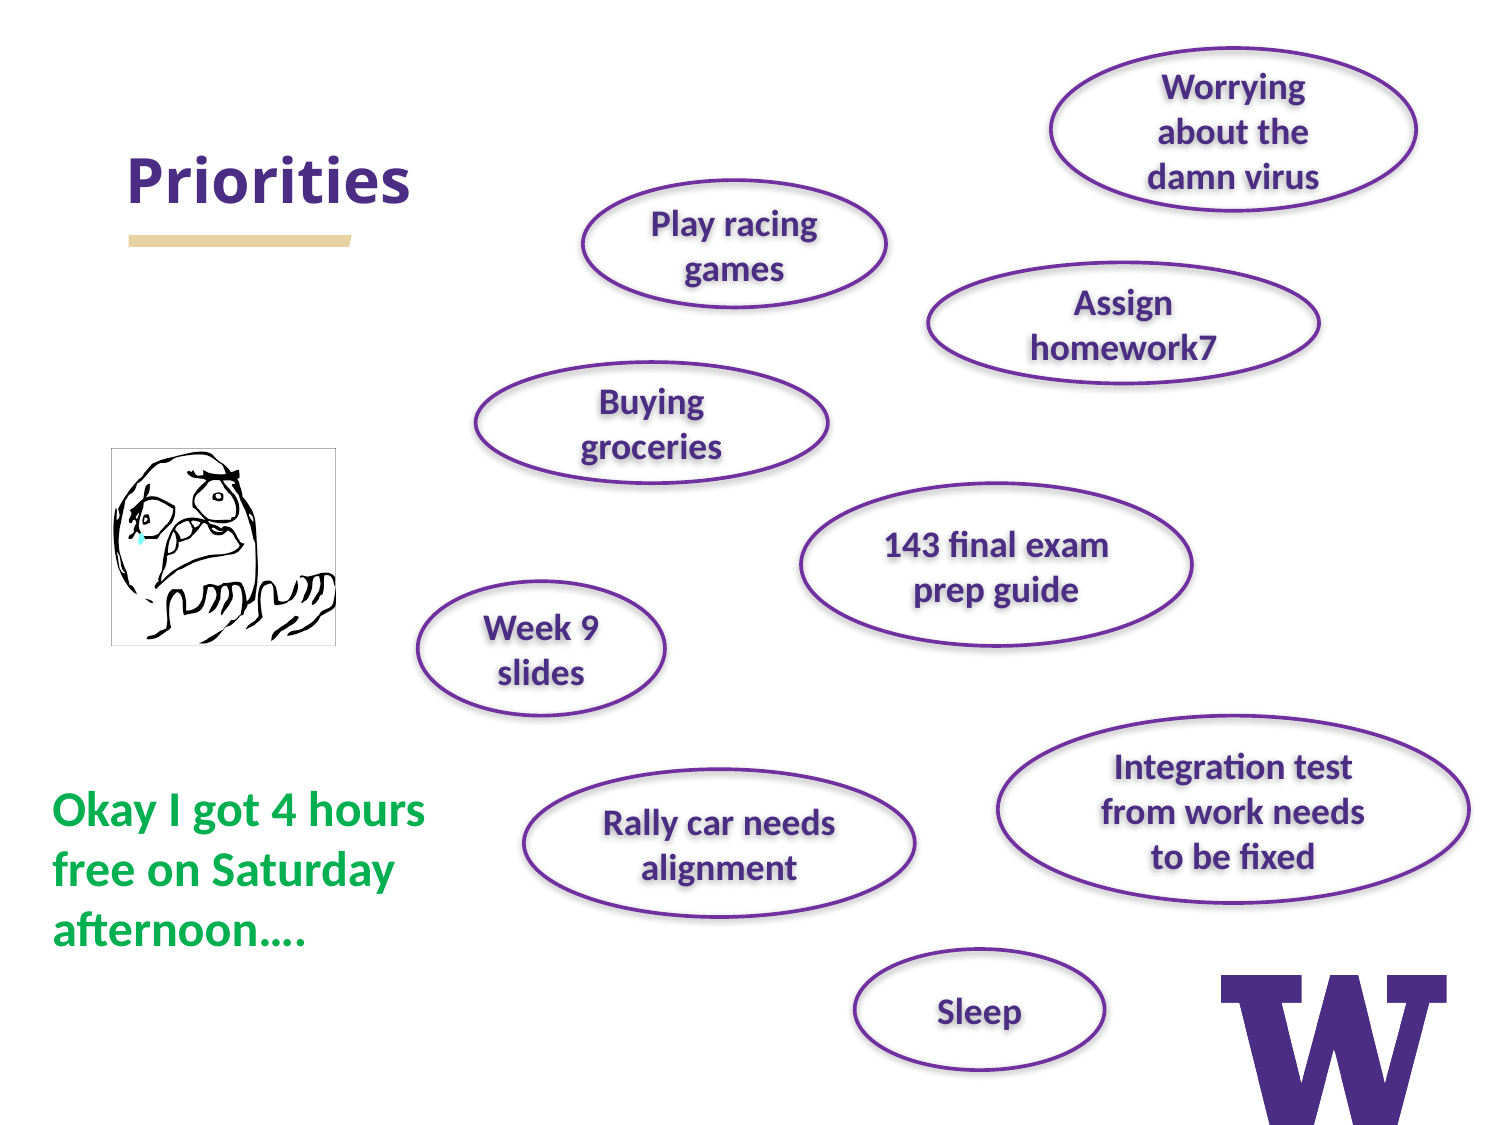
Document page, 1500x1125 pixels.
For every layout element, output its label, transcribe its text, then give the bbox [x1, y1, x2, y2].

text_box Assign homework7 [927, 261, 1320, 385]
text_box Integration test from work needs to be fixed [997, 714, 1470, 904]
text_box Sleep [853, 948, 1106, 1071]
picture [128, 235, 352, 247]
picture [111, 448, 337, 647]
picture [1221, 975, 1447, 1125]
text_box Okay I got 4 hours free on Saturday afternoon…. [37, 769, 483, 964]
text_box Buying groceries [474, 361, 829, 484]
text_box 143 final exam prep guide [800, 482, 1193, 647]
text_box Week 9 slides [416, 580, 666, 717]
text_box Play racing games [582, 179, 887, 309]
title Priorities [110, 60, 1453, 224]
text_box Rally car needs alignment [523, 768, 916, 918]
text_box Worrying about the damn virus [1050, 47, 1417, 212]
